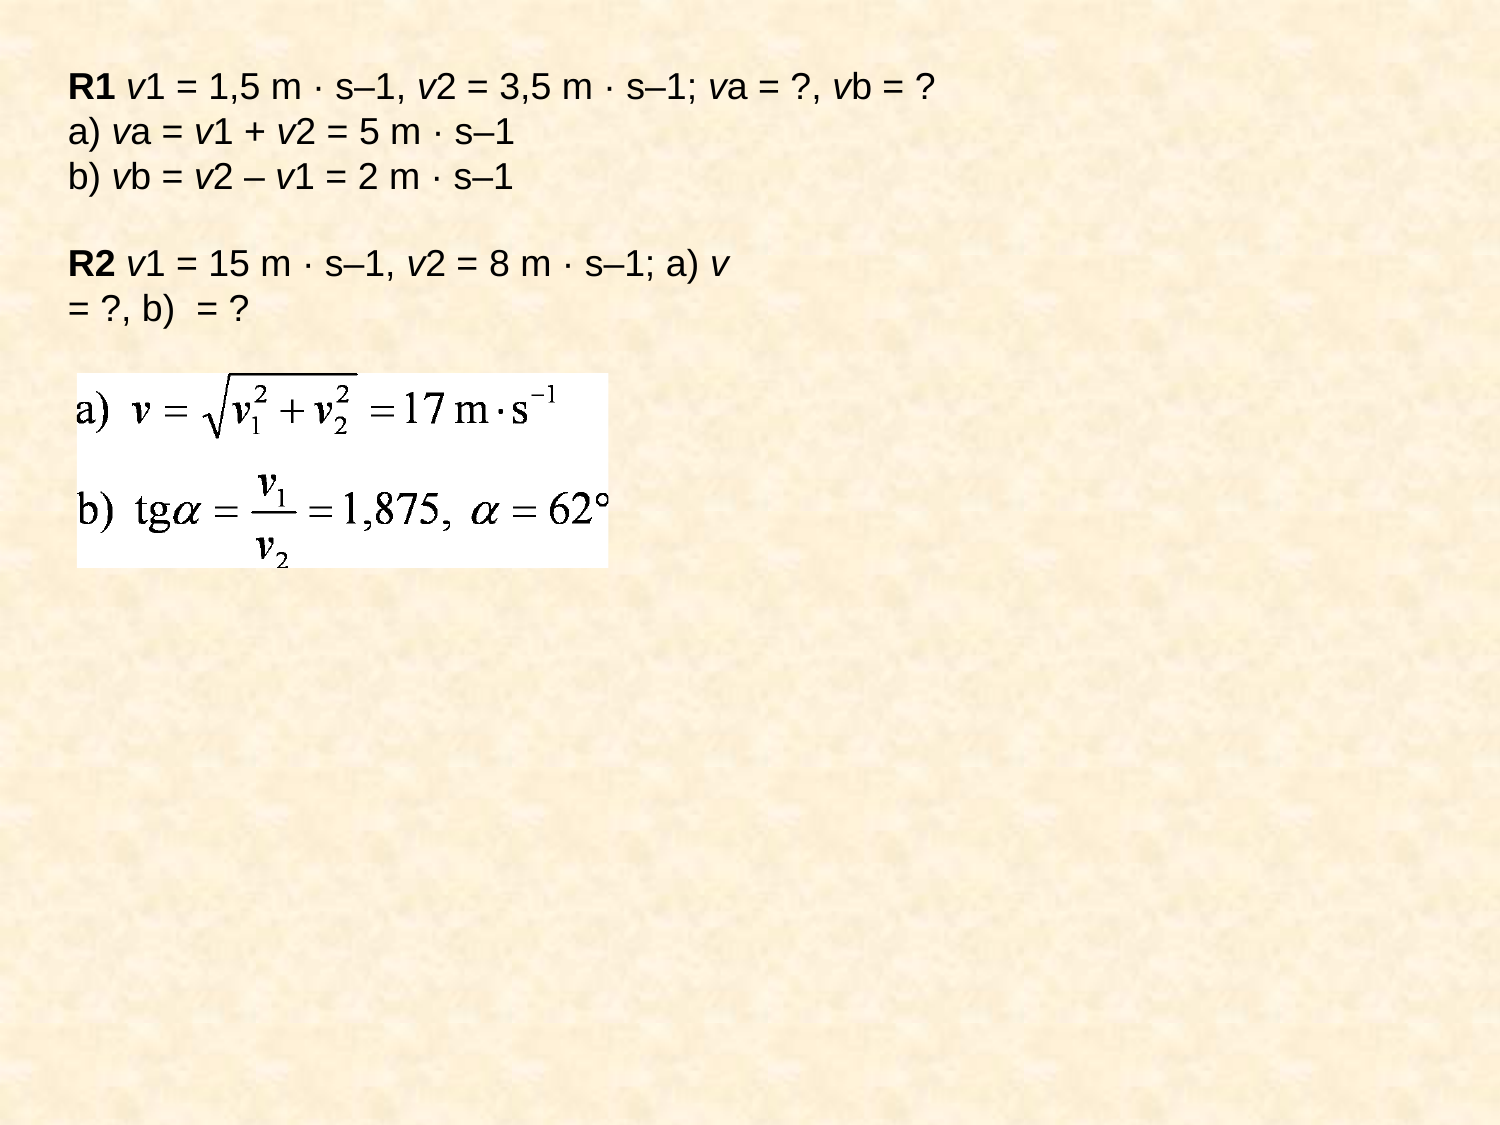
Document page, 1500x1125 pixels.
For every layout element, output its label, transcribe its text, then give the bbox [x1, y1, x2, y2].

text_box R1 v1 = 1,5 m · s–1, v2 = 3,5 m · s–1; va = ?, vb = ? a) va = v1 + v2 = 5 m · s–1 b) vb = v2 – v1 = 2 m · s–1 [53, 54, 1105, 205]
text_box R2 v1 = 15 m · s–1, v2 = 8 m · s–1; a) v = ?, b) = ? [53, 231, 804, 382]
picture [0, 0, 1500, 1125]
